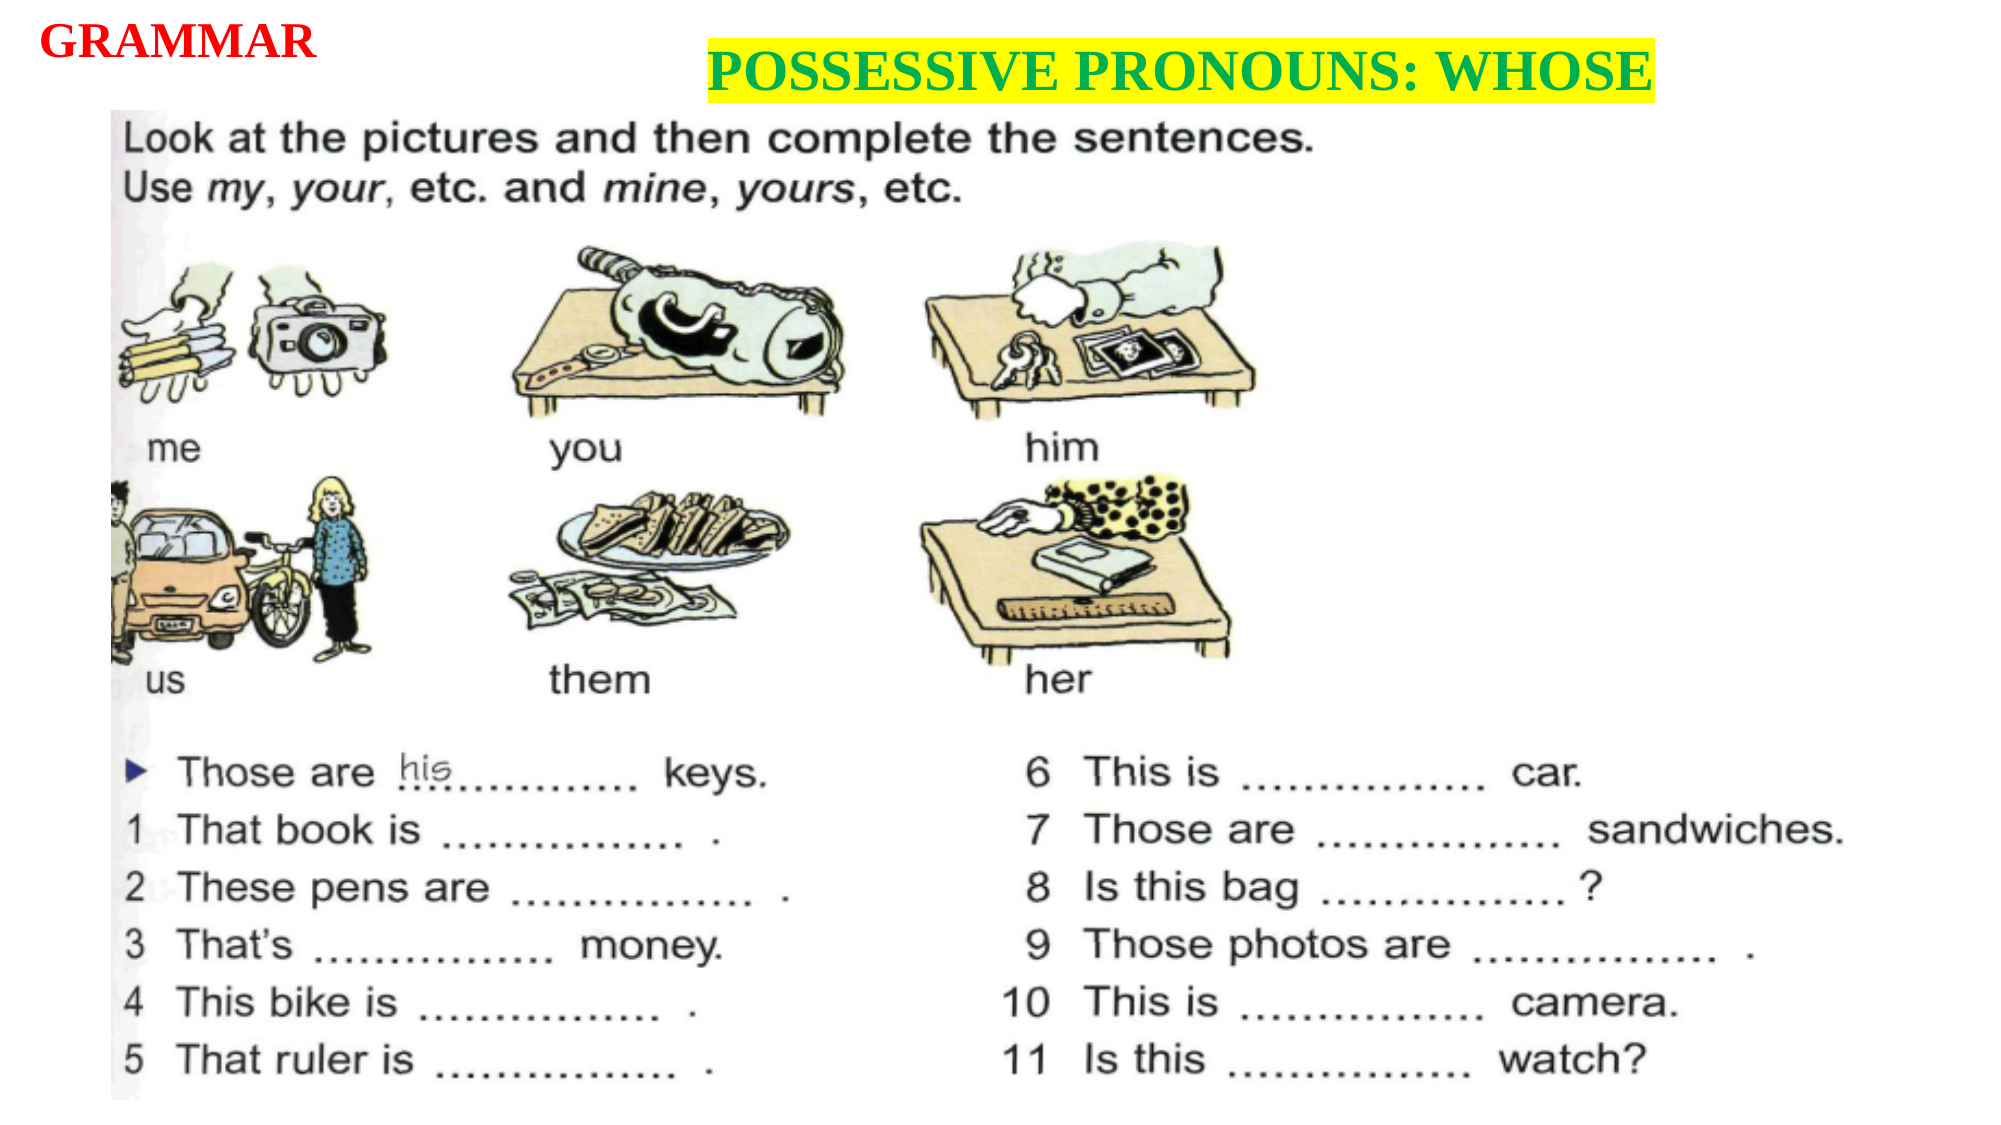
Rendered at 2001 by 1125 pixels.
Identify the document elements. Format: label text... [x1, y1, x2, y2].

text_box POSSESSIVE PRONOUNS: WHOSE [662, 24, 1700, 110]
text_box GRAMMAR [0, 0, 356, 75]
picture [110, 110, 1878, 1100]
